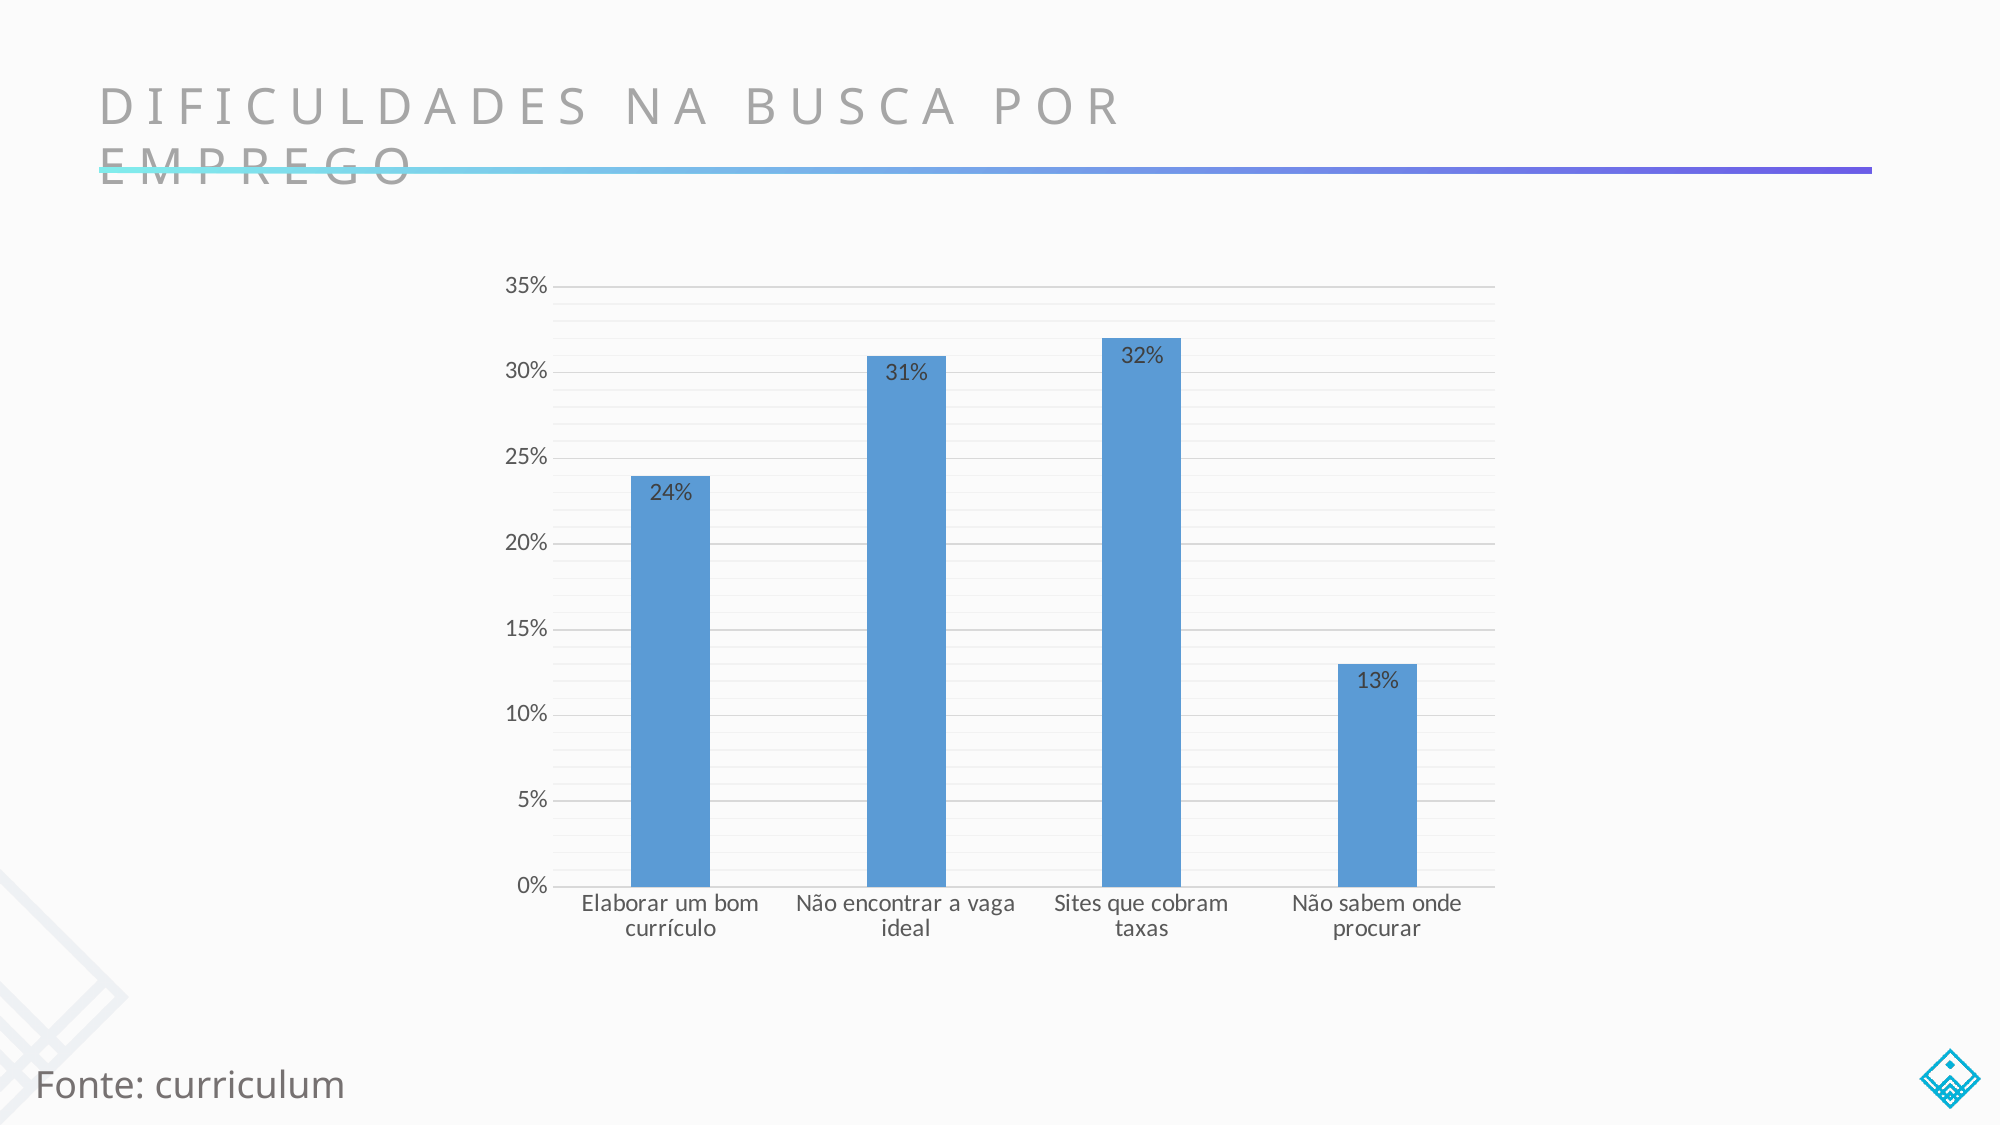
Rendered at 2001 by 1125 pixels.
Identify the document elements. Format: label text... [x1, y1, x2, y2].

picture [0, 869, 129, 1125]
text_box [97, 166, 1873, 175]
chart [484, 260, 1516, 957]
picture [1930, 1054, 1971, 1084]
picture [1953, 1081, 1981, 1109]
picture [1919, 1080, 1948, 1109]
picture [1952, 1048, 1981, 1077]
text_box DIFICULDADES NA BUSCA POR EMPREGO [84, 66, 1189, 202]
text_box Fonte: curriculum [129, 1044, 406, 1125]
picture [1919, 1048, 1949, 1077]
